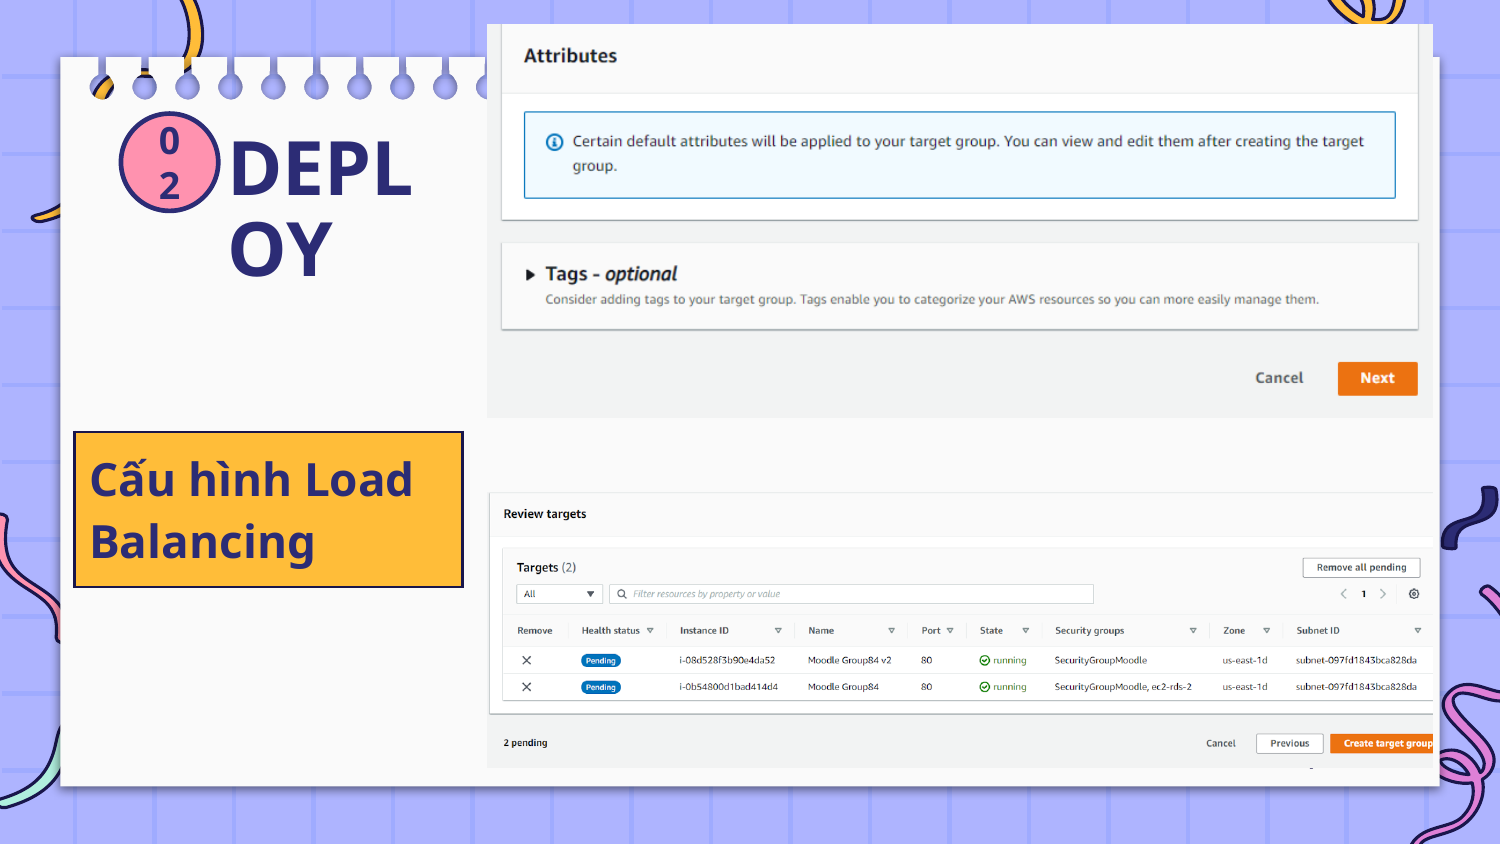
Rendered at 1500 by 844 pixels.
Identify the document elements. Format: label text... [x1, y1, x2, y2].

picture [487, 24, 1434, 418]
table_header Cấu hình Load Balancing [76, 433, 461, 586]
picture [487, 492, 1434, 768]
text_box 02 [120, 113, 219, 211]
title DEPLOY [227, 115, 463, 210]
